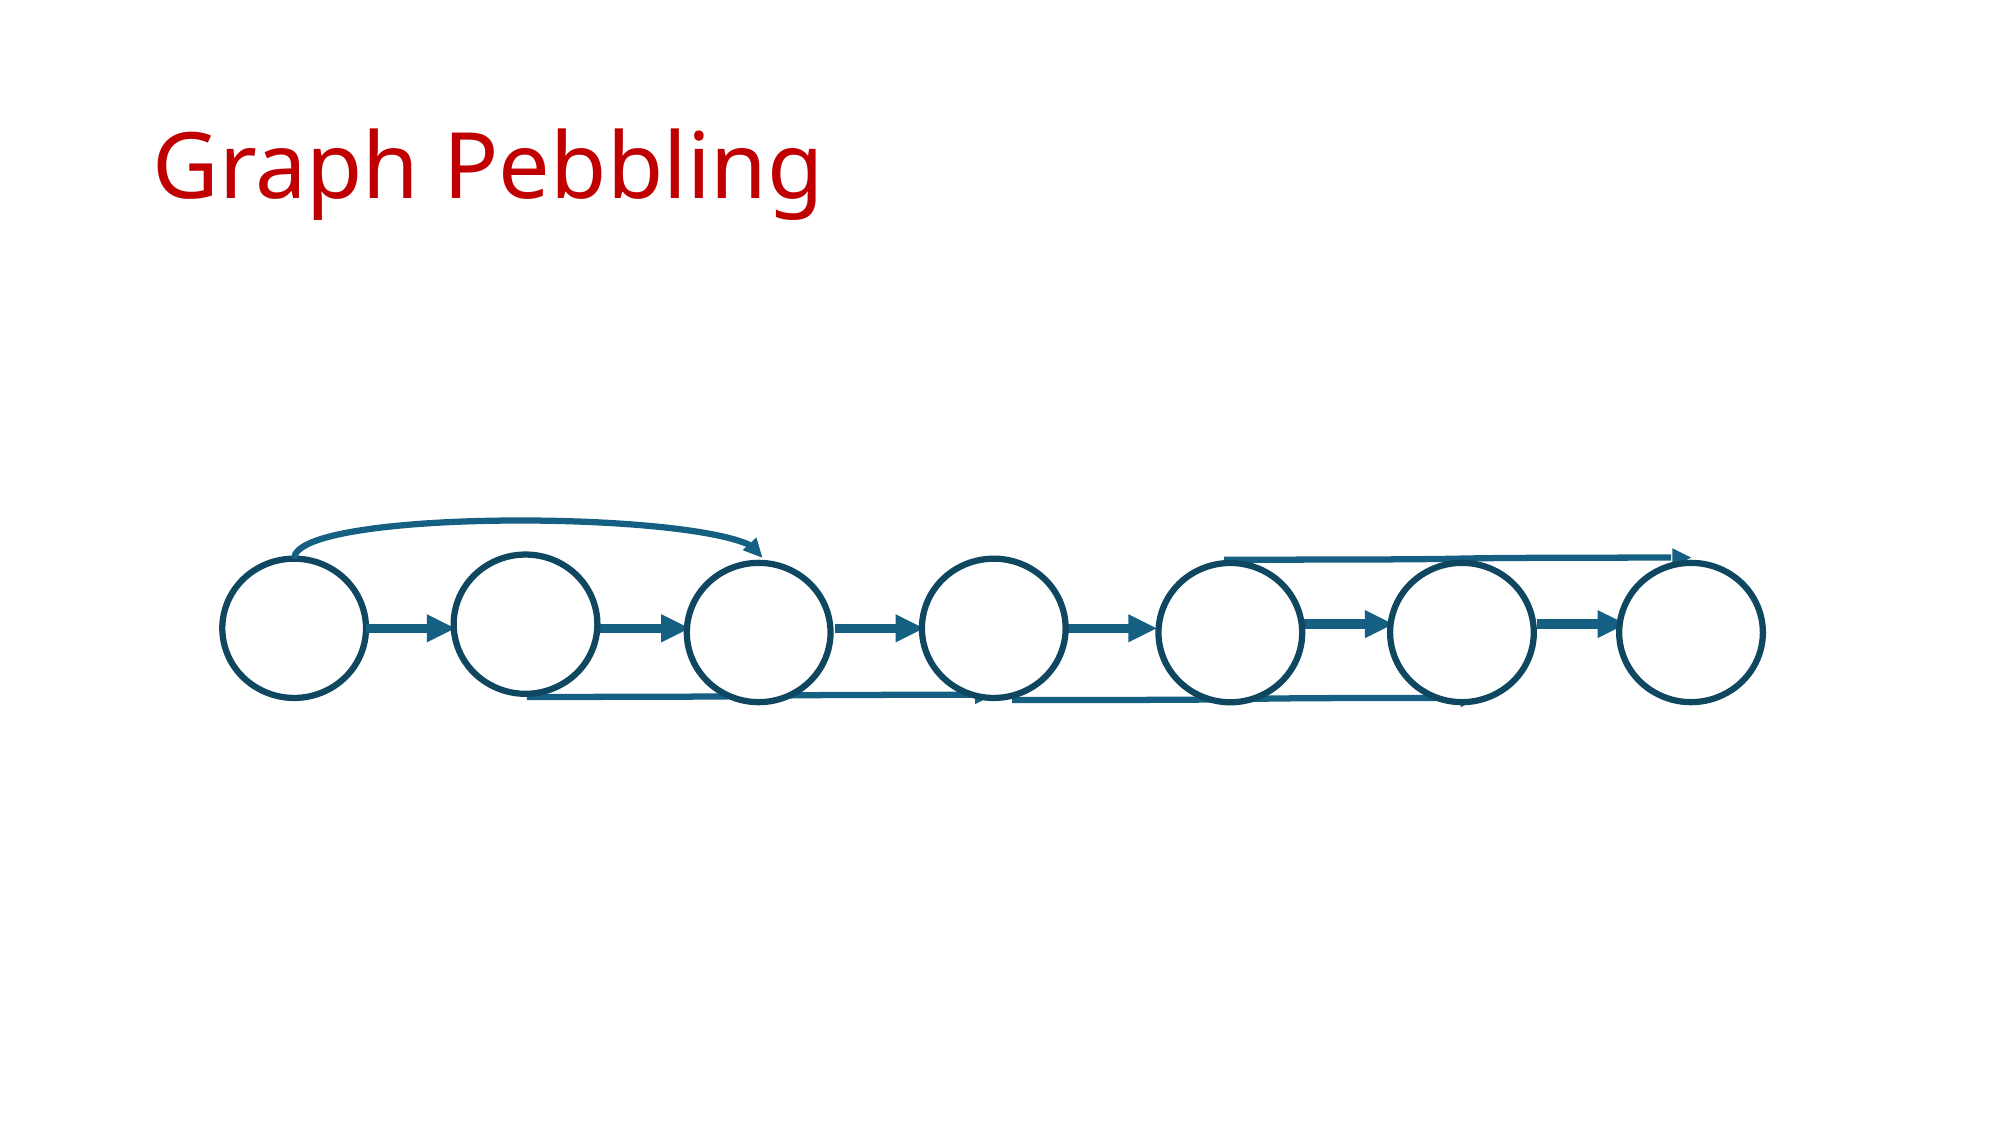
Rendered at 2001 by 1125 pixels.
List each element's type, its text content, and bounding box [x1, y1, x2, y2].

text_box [1456, 324, 1460, 793]
text_box [531, 553, 599, 696]
title Graph Pebbling [137, 59, 1863, 278]
text_box [220, 557, 368, 700]
text_box [762, 561, 833, 704]
text_box [1617, 561, 1765, 704]
text_box [1248, 563, 1304, 702]
text_box [685, 561, 758, 704]
text_box [1460, 561, 1536, 704]
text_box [527, 324, 531, 793]
text_box [920, 557, 1068, 700]
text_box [1244, 464, 1248, 934]
text_box [452, 552, 527, 696]
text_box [758, 461, 762, 930]
text_box [1388, 561, 1456, 704]
text_box [1156, 561, 1244, 704]
